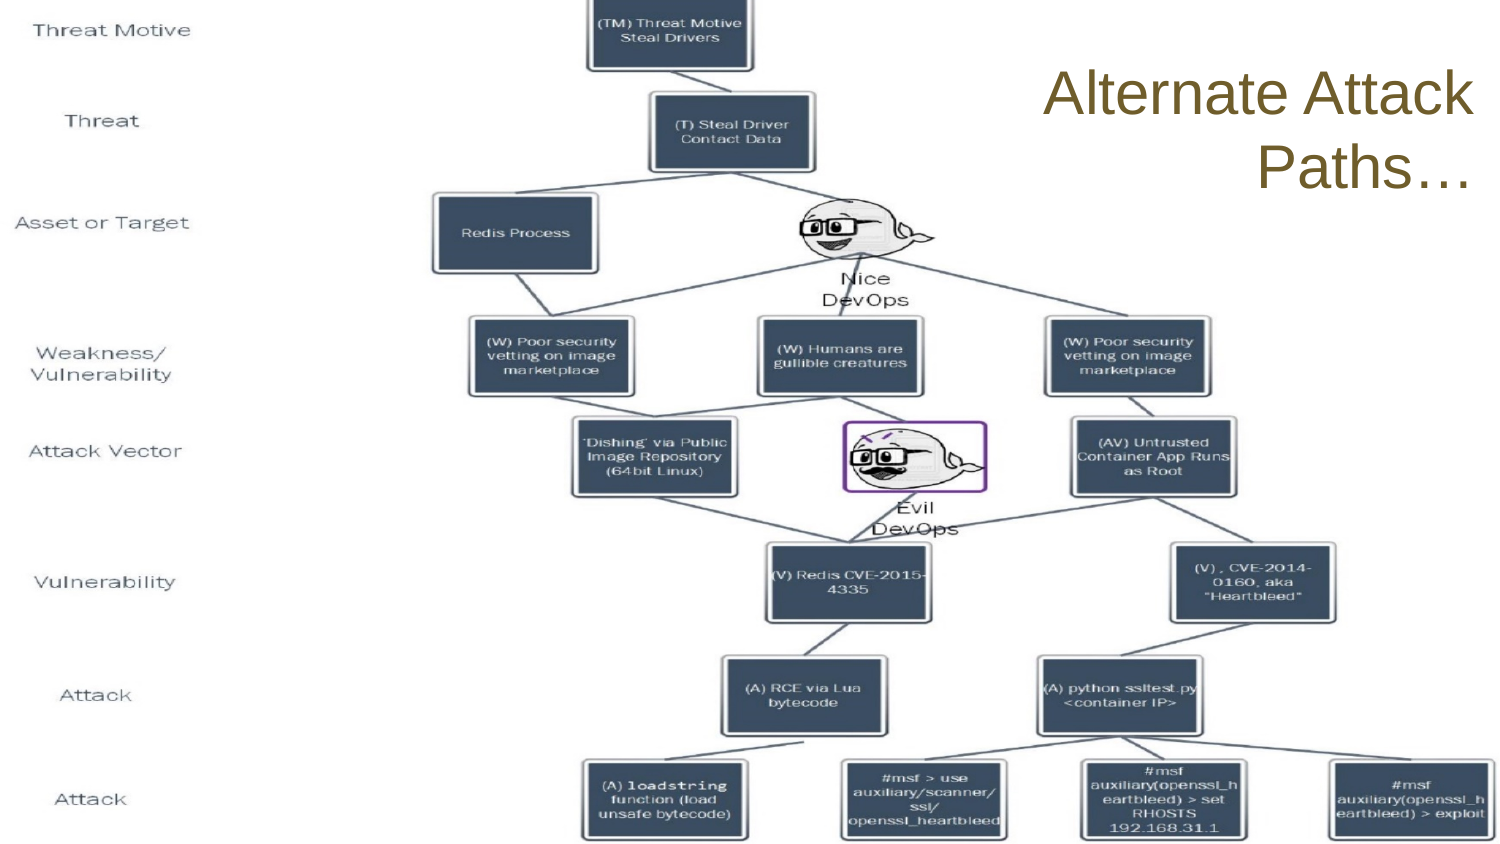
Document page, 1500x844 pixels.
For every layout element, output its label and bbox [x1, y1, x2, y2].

list [0, 0, 1500, 844]
